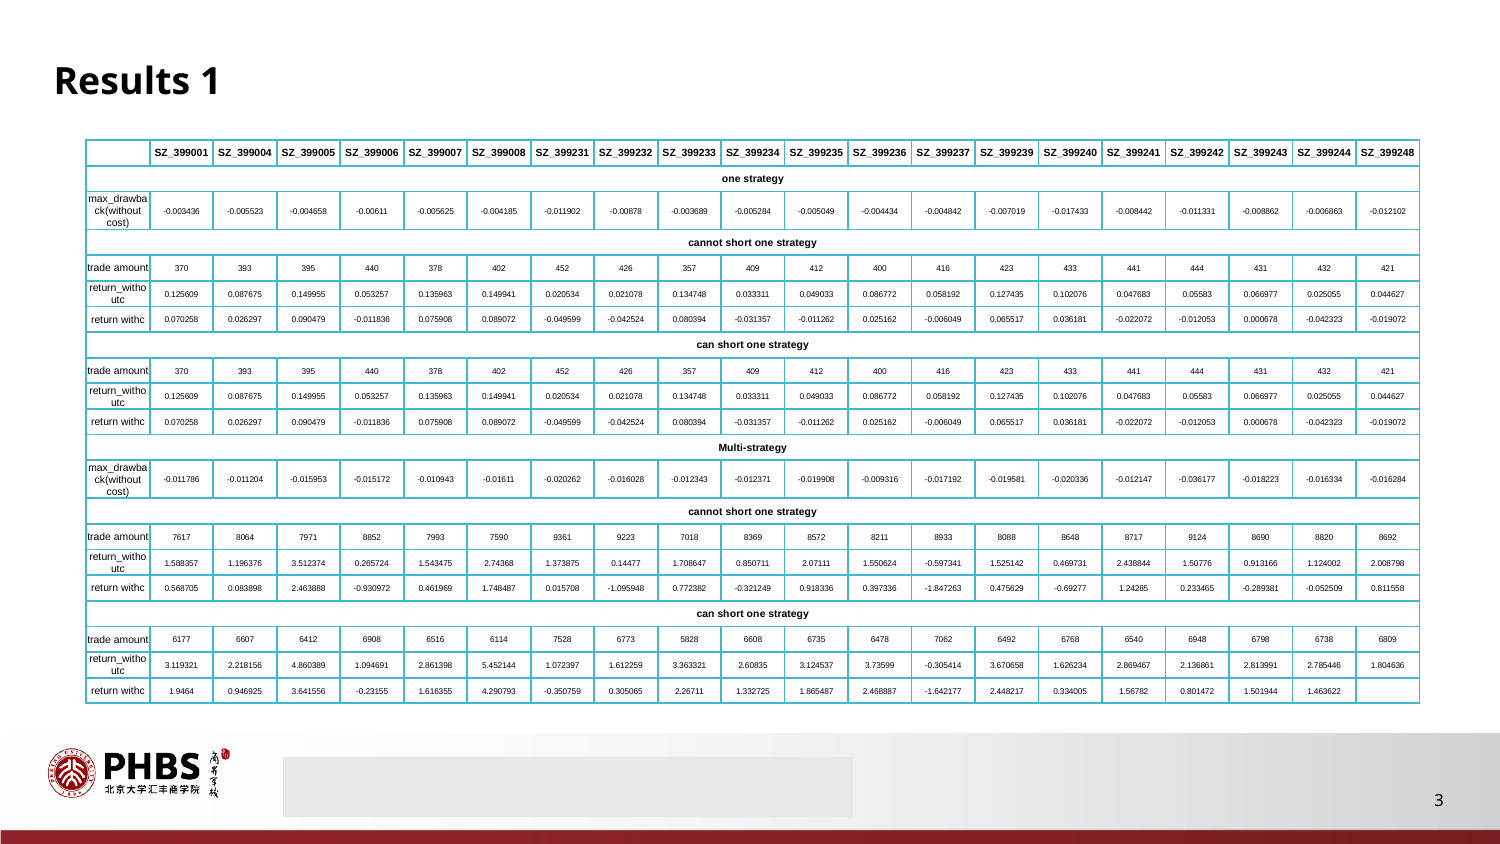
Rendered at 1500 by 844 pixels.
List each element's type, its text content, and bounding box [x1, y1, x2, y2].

table_cell 0.090479 [278, 307, 339, 331]
table_cell -0.017433 [1039, 192, 1101, 229]
table_cell 0.065517 [976, 307, 1038, 331]
table_cell 1.9464 [151, 679, 212, 702]
table_cell 2.448217 [976, 679, 1038, 702]
table_cell 1.626234 [1039, 653, 1101, 677]
table_cell 1.501944 [1230, 679, 1292, 702]
table_cell 0.049033 [785, 282, 847, 306]
table_cell -0.020336 [1039, 461, 1101, 497]
table_header SZ_399239 [976, 141, 1038, 165]
table_cell 1.56782 [1103, 679, 1165, 702]
table_cell 0.05583 [1166, 384, 1228, 408]
table_cell 0.397336 [849, 576, 911, 600]
table_cell 0.090479 [278, 410, 339, 434]
table_cell 395 [278, 359, 339, 382]
table_cell 6948 [1166, 627, 1228, 651]
table_cell 421 [1357, 359, 1419, 382]
table_cell 421 [1357, 256, 1419, 280]
table_cell 7971 [278, 525, 339, 549]
table_cell max_drawback(without cost) [87, 192, 149, 229]
table_header SZ_399001 [151, 141, 212, 165]
table_cell 400 [849, 256, 911, 280]
table_cell 0.015708 [532, 576, 593, 600]
table_cell 0.025055 [1293, 282, 1355, 306]
table_cell 2.218156 [214, 653, 276, 677]
table_cell return_withoutc [87, 550, 149, 574]
table_cell 3.512374 [278, 550, 339, 574]
table_header [87, 141, 149, 165]
table_cell 2.468887 [849, 679, 911, 702]
table_cell -0.004185 [468, 192, 530, 229]
picture [0, 733, 1500, 844]
table_cell 0.026297 [214, 410, 276, 434]
table_cell -0.350759 [532, 679, 593, 702]
table_cell 1.124002 [1293, 550, 1355, 574]
table_cell 441 [1103, 256, 1165, 280]
table_cell -0.017192 [912, 461, 974, 497]
table_cell 2.861398 [405, 653, 466, 677]
table_cell max_drawback(without cost) [87, 461, 149, 497]
table_cell 0.946925 [214, 679, 276, 702]
table_cell -0.012343 [659, 461, 720, 497]
table_cell trade amount [87, 256, 149, 280]
table_cell 1.072397 [532, 653, 593, 677]
table_cell 444 [1166, 359, 1228, 382]
table_cell 4.290793 [468, 679, 530, 702]
table_cell -0.042323 [1293, 307, 1355, 331]
table_cell 412 [785, 256, 847, 280]
table_cell 7062 [912, 627, 974, 651]
table_header SZ_399241 [1103, 141, 1165, 165]
table_cell -0.012102 [1357, 192, 1419, 229]
table_cell -0.020262 [532, 461, 593, 497]
table_cell return_withoutc [87, 653, 149, 677]
table_cell -0.289381 [1230, 576, 1292, 600]
table_cell 0.568705 [151, 576, 212, 600]
table_cell 0.233465 [1166, 576, 1228, 600]
table_cell 0.066977 [1230, 384, 1292, 408]
table_cell 0.086772 [849, 282, 911, 306]
table_cell -0.012371 [722, 461, 784, 497]
table_cell cannot short one strategy [87, 230, 1419, 254]
table_cell 1.196376 [214, 550, 276, 574]
table_cell -0.006049 [912, 410, 974, 434]
table_cell 2.74368 [468, 550, 530, 574]
table_cell 0.033311 [722, 282, 784, 306]
table_cell -0.012147 [1103, 461, 1165, 497]
table_cell 412 [785, 359, 847, 382]
table_cell -0.008442 [1103, 192, 1165, 229]
table_cell [1357, 679, 1419, 702]
table_cell -0.016334 [1293, 461, 1355, 497]
table_cell 0.058192 [912, 282, 974, 306]
table_cell -0.012053 [1166, 410, 1228, 434]
table_cell 6114 [468, 627, 530, 651]
table_header SZ_399233 [659, 141, 720, 165]
table_header SZ_399243 [1230, 141, 1292, 165]
table_header SZ_399005 [278, 141, 339, 165]
table_cell 0.918336 [785, 576, 847, 600]
table_cell -0.005284 [722, 192, 784, 229]
table_cell 423 [976, 359, 1038, 382]
table_cell 0.087675 [214, 282, 276, 306]
table_cell 0.000678 [1230, 307, 1292, 331]
table_cell -0.019072 [1357, 307, 1419, 331]
table_cell 2.463888 [278, 576, 339, 600]
table_cell 2.785446 [1293, 653, 1355, 677]
table_cell -0.011786 [151, 461, 212, 497]
table_cell 431 [1230, 359, 1292, 382]
table_cell 1.612259 [595, 653, 657, 677]
table_cell 2.438844 [1103, 550, 1165, 574]
table_cell -0.019908 [785, 461, 847, 497]
table_cell 0.305065 [595, 679, 657, 702]
table_cell 370 [151, 359, 212, 382]
table_cell 0.125609 [151, 282, 212, 306]
table_cell 6177 [151, 627, 212, 651]
table_cell -0.006863 [1293, 192, 1355, 229]
table_cell 0.025162 [849, 307, 911, 331]
table_cell -0.005523 [214, 192, 276, 229]
table_header SZ_399231 [532, 141, 593, 165]
table_cell 7590 [468, 525, 530, 549]
table_cell 402 [468, 256, 530, 280]
table_cell -0.004434 [849, 192, 911, 229]
table_cell 357 [659, 359, 720, 382]
table_cell 8852 [341, 525, 403, 549]
table_cell -0.049599 [532, 307, 593, 331]
table_cell -0.018223 [1230, 461, 1292, 497]
table_cell 6608 [722, 627, 784, 651]
table_cell 1.373875 [532, 550, 593, 574]
table_cell 6735 [785, 627, 847, 651]
table_cell 9223 [595, 525, 657, 549]
table_cell 4.860389 [278, 653, 339, 677]
text_box [282, 756, 853, 818]
table_cell -0.022072 [1103, 307, 1165, 331]
table_cell 0.036181 [1039, 410, 1101, 434]
table_cell 2.26711 [659, 679, 720, 702]
table_cell -0.031357 [722, 410, 784, 434]
table_cell 8692 [1357, 525, 1419, 549]
table_cell -0.005625 [405, 192, 466, 229]
table_cell -0.052509 [1293, 576, 1355, 600]
table_cell 393 [214, 256, 276, 280]
table_cell 0.075908 [405, 410, 466, 434]
table_cell -0.019581 [976, 461, 1038, 497]
table_cell 0.089072 [468, 307, 530, 331]
table_cell 378 [405, 359, 466, 382]
table_cell 0.033311 [722, 384, 784, 408]
table_cell 0.025162 [849, 410, 911, 434]
table_cell 3.641556 [278, 679, 339, 702]
table_cell -0.003689 [659, 192, 720, 229]
table_cell Multi-strategy [87, 435, 1419, 459]
table_cell -0.597341 [912, 550, 974, 574]
table_cell trade amount [87, 525, 149, 549]
table_cell -0.008862 [1230, 192, 1292, 229]
table_cell 0.127435 [976, 384, 1038, 408]
table_header SZ_399232 [595, 141, 657, 165]
table_cell -0.004842 [912, 192, 974, 229]
table_cell -0.009316 [849, 461, 911, 497]
table_cell 0.135963 [405, 384, 466, 408]
table_cell 2.136861 [1166, 653, 1228, 677]
table_cell 423 [976, 256, 1038, 280]
table_cell 433 [1039, 359, 1101, 382]
table_cell -0.010943 [405, 461, 466, 497]
table_cell 0.102076 [1039, 282, 1101, 306]
table_cell 0.044627 [1357, 384, 1419, 408]
table_cell -0.003436 [151, 192, 212, 229]
table_cell -0.69277 [1039, 576, 1101, 600]
table_cell 0.05583 [1166, 282, 1228, 306]
table_header SZ_399248 [1357, 141, 1419, 165]
table_cell 5828 [659, 627, 720, 651]
table_cell 8572 [785, 525, 847, 549]
table_cell 9124 [1166, 525, 1228, 549]
table_cell 0.058192 [912, 384, 974, 408]
table_cell -0.011262 [785, 410, 847, 434]
table_cell 8690 [1230, 525, 1292, 549]
table_cell 0.801472 [1166, 679, 1228, 702]
table_header SZ_399242 [1166, 141, 1228, 165]
table_cell 432 [1293, 359, 1355, 382]
table_cell -0.042524 [595, 410, 657, 434]
table_cell can short one strategy [87, 333, 1419, 357]
table_cell 6738 [1293, 627, 1355, 651]
table_cell 409 [722, 359, 784, 382]
table_cell -1.095948 [595, 576, 657, 600]
table_cell 8648 [1039, 525, 1101, 549]
table_cell 0.080394 [659, 410, 720, 434]
table_cell 6908 [341, 627, 403, 651]
table_cell -0.016284 [1357, 461, 1419, 497]
table_cell -0.011331 [1166, 192, 1228, 229]
table_cell 0.025055 [1293, 384, 1355, 408]
table_cell 0.020534 [532, 384, 593, 408]
table_cell 416 [912, 256, 974, 280]
table_cell 0.047683 [1103, 384, 1165, 408]
table_cell 1.094691 [341, 653, 403, 677]
table_cell 0.021078 [595, 384, 657, 408]
table_header SZ_399234 [722, 141, 784, 165]
table_cell 0.053257 [341, 282, 403, 306]
table_cell -0.00878 [595, 192, 657, 229]
table_cell -0.015953 [278, 461, 339, 497]
table_cell 6412 [278, 627, 339, 651]
table_cell 8369 [722, 525, 784, 549]
table_cell -0.005049 [785, 192, 847, 229]
table_cell can short one strategy [87, 602, 1419, 626]
table_cell 7018 [659, 525, 720, 549]
table_cell 433 [1039, 256, 1101, 280]
table_cell 1.865487 [785, 679, 847, 702]
table_cell 0.053257 [341, 384, 403, 408]
table_cell 441 [1103, 359, 1165, 382]
table_cell 0.000678 [1230, 410, 1292, 434]
table_cell -0.042524 [595, 307, 657, 331]
table_cell 0.089072 [468, 410, 530, 434]
table_cell 370 [151, 256, 212, 280]
table_cell 400 [849, 359, 911, 382]
table_cell 452 [532, 256, 593, 280]
table_cell 1.50776 [1166, 550, 1228, 574]
table_cell 0.913166 [1230, 550, 1292, 574]
table_cell -0.012053 [1166, 307, 1228, 331]
table_cell -0.016028 [595, 461, 657, 497]
table_cell return withc [87, 307, 149, 331]
table_cell 1.525142 [976, 550, 1038, 574]
table_cell return withc [87, 410, 149, 434]
table_cell -0.007019 [976, 192, 1038, 229]
table_cell return_withoutc [87, 282, 149, 306]
table_cell 0.044627 [1357, 282, 1419, 306]
table_cell 2.008798 [1357, 550, 1419, 574]
table_cell 0.075908 [405, 307, 466, 331]
table_cell -0.011836 [341, 410, 403, 434]
table_cell 0.021078 [595, 282, 657, 306]
table_cell 416 [912, 359, 974, 382]
table_cell 0.127435 [976, 282, 1038, 306]
table_header SZ_399007 [405, 141, 466, 165]
table_cell 1.543475 [405, 550, 466, 574]
table_cell 378 [405, 256, 466, 280]
table_cell 5.452144 [468, 653, 530, 677]
table_cell -0.01611 [468, 461, 530, 497]
table_cell 426 [595, 359, 657, 382]
table_cell 2.869467 [1103, 653, 1165, 677]
table_cell 1.748487 [468, 576, 530, 600]
table_cell 8211 [849, 525, 911, 549]
table_cell -0.031357 [722, 307, 784, 331]
table_cell 0.134748 [659, 282, 720, 306]
table_cell -0.011262 [785, 307, 847, 331]
table_cell 8088 [976, 525, 1038, 549]
table_cell 6492 [976, 627, 1038, 651]
table_cell -0.321249 [722, 576, 784, 600]
table_cell 440 [341, 256, 403, 280]
table_cell 1.616355 [405, 679, 466, 702]
table_cell 6478 [849, 627, 911, 651]
table_cell -0.006049 [912, 307, 974, 331]
table_cell 2.60835 [722, 653, 784, 677]
table_cell 0.149955 [278, 282, 339, 306]
table_cell -0.930972 [341, 576, 403, 600]
table_cell 0.087675 [214, 384, 276, 408]
table_cell 6798 [1230, 627, 1292, 651]
table_cell 0.461969 [405, 576, 466, 600]
table_cell 1.24285 [1103, 576, 1165, 600]
table_cell 0.469731 [1039, 550, 1101, 574]
table_cell 7528 [532, 627, 593, 651]
table_cell 1.708647 [659, 550, 720, 574]
table_cell 0.086772 [849, 384, 911, 408]
table_cell 0.850711 [722, 550, 784, 574]
table_header SZ_399237 [912, 141, 974, 165]
table_cell 8933 [912, 525, 974, 549]
table_cell 409 [722, 256, 784, 280]
table_cell -0.23155 [341, 679, 403, 702]
table_header SZ_399236 [849, 141, 911, 165]
table_cell 440 [341, 359, 403, 382]
table_cell 0.070258 [151, 410, 212, 434]
table_cell trade amount [87, 359, 149, 382]
table_cell 0.475629 [976, 576, 1038, 600]
table_cell 7993 [405, 525, 466, 549]
table_cell trade amount [87, 627, 149, 651]
table_cell return_withoutc [87, 384, 149, 408]
table_cell 3.119321 [151, 653, 212, 677]
table_cell 8717 [1103, 525, 1165, 549]
table_cell 1.332725 [722, 679, 784, 702]
table_cell 431 [1230, 256, 1292, 280]
table_cell -0.049599 [532, 410, 593, 434]
table_cell 0.102076 [1039, 384, 1101, 408]
table_cell -0.011902 [532, 192, 593, 229]
table_cell 1.804636 [1357, 653, 1419, 677]
table_cell 1.588357 [151, 550, 212, 574]
table_cell 0.149941 [468, 282, 530, 306]
table_cell 393 [214, 359, 276, 382]
table_cell 0.149941 [468, 384, 530, 408]
table_cell -0.022072 [1103, 410, 1165, 434]
table_cell 8820 [1293, 525, 1355, 549]
table_cell 1.463622 [1293, 679, 1355, 702]
text_box Results 1 [38, 42, 594, 109]
table_cell 444 [1166, 256, 1228, 280]
table_cell one strategy [87, 167, 1419, 191]
table_cell 2.813991 [1230, 653, 1292, 677]
table_cell 0.083898 [214, 576, 276, 600]
table_cell -0.036177 [1166, 461, 1228, 497]
table_cell 6809 [1357, 627, 1419, 651]
table_cell 0.134748 [659, 384, 720, 408]
table_cell return withc [87, 576, 149, 600]
table_cell 0.149955 [278, 384, 339, 408]
table_cell 0.036181 [1039, 307, 1101, 331]
table_cell 0.080394 [659, 307, 720, 331]
table_cell 0.026297 [214, 307, 276, 331]
table_cell -0.019072 [1357, 410, 1419, 434]
table_cell 0.265724 [341, 550, 403, 574]
table_cell 395 [278, 256, 339, 280]
table_cell 6607 [214, 627, 276, 651]
table_cell 6516 [405, 627, 466, 651]
table_header SZ_399240 [1039, 141, 1101, 165]
table_cell 0.066977 [1230, 282, 1292, 306]
table_cell -0.305414 [912, 653, 974, 677]
table_cell 2.07111 [785, 550, 847, 574]
table_cell 6773 [595, 627, 657, 651]
table_cell 3.670658 [976, 653, 1038, 677]
table_cell 0.020534 [532, 282, 593, 306]
text_box 3 [1408, 782, 1459, 817]
table_cell 0.811558 [1357, 576, 1419, 600]
table_cell 7617 [151, 525, 212, 549]
table_cell 8064 [214, 525, 276, 549]
table_cell -1.642177 [912, 679, 974, 702]
table_cell 402 [468, 359, 530, 382]
table_header SZ_399004 [214, 141, 276, 165]
table_cell 0.125609 [151, 384, 212, 408]
table_cell 432 [1293, 256, 1355, 280]
table_cell -0.011836 [341, 307, 403, 331]
table_cell -0.011204 [214, 461, 276, 497]
table_cell 0.049033 [785, 384, 847, 408]
table_cell 452 [532, 359, 593, 382]
table_header SZ_399244 [1293, 141, 1355, 165]
table_cell return withc [87, 679, 149, 702]
table_cell 0.772382 [659, 576, 720, 600]
table_cell 0.14477 [595, 550, 657, 574]
table_cell 0.070258 [151, 307, 212, 331]
table_cell 6768 [1039, 627, 1101, 651]
table_cell 6540 [1103, 627, 1165, 651]
table_cell 3.124537 [785, 653, 847, 677]
table_cell 0.135963 [405, 282, 466, 306]
table_cell 357 [659, 256, 720, 280]
table_cell cannot short one strategy [87, 499, 1419, 523]
table_cell -1.847263 [912, 576, 974, 600]
table_cell -0.042323 [1293, 410, 1355, 434]
table_header SZ_399008 [468, 141, 530, 165]
table_cell 0.047683 [1103, 282, 1165, 306]
table_cell 426 [595, 256, 657, 280]
table_cell 3.73599 [849, 653, 911, 677]
table_cell 0.065517 [976, 410, 1038, 434]
table_cell 3.363321 [659, 653, 720, 677]
table_cell 1.550624 [849, 550, 911, 574]
table_cell -0.00611 [341, 192, 403, 229]
table_cell 9361 [532, 525, 593, 549]
table_cell -0.004658 [278, 192, 339, 229]
table_cell 0.334005 [1039, 679, 1101, 702]
table_header SZ_399235 [785, 141, 847, 165]
table_header SZ_399006 [341, 141, 403, 165]
table_cell -0.015172 [341, 461, 403, 497]
